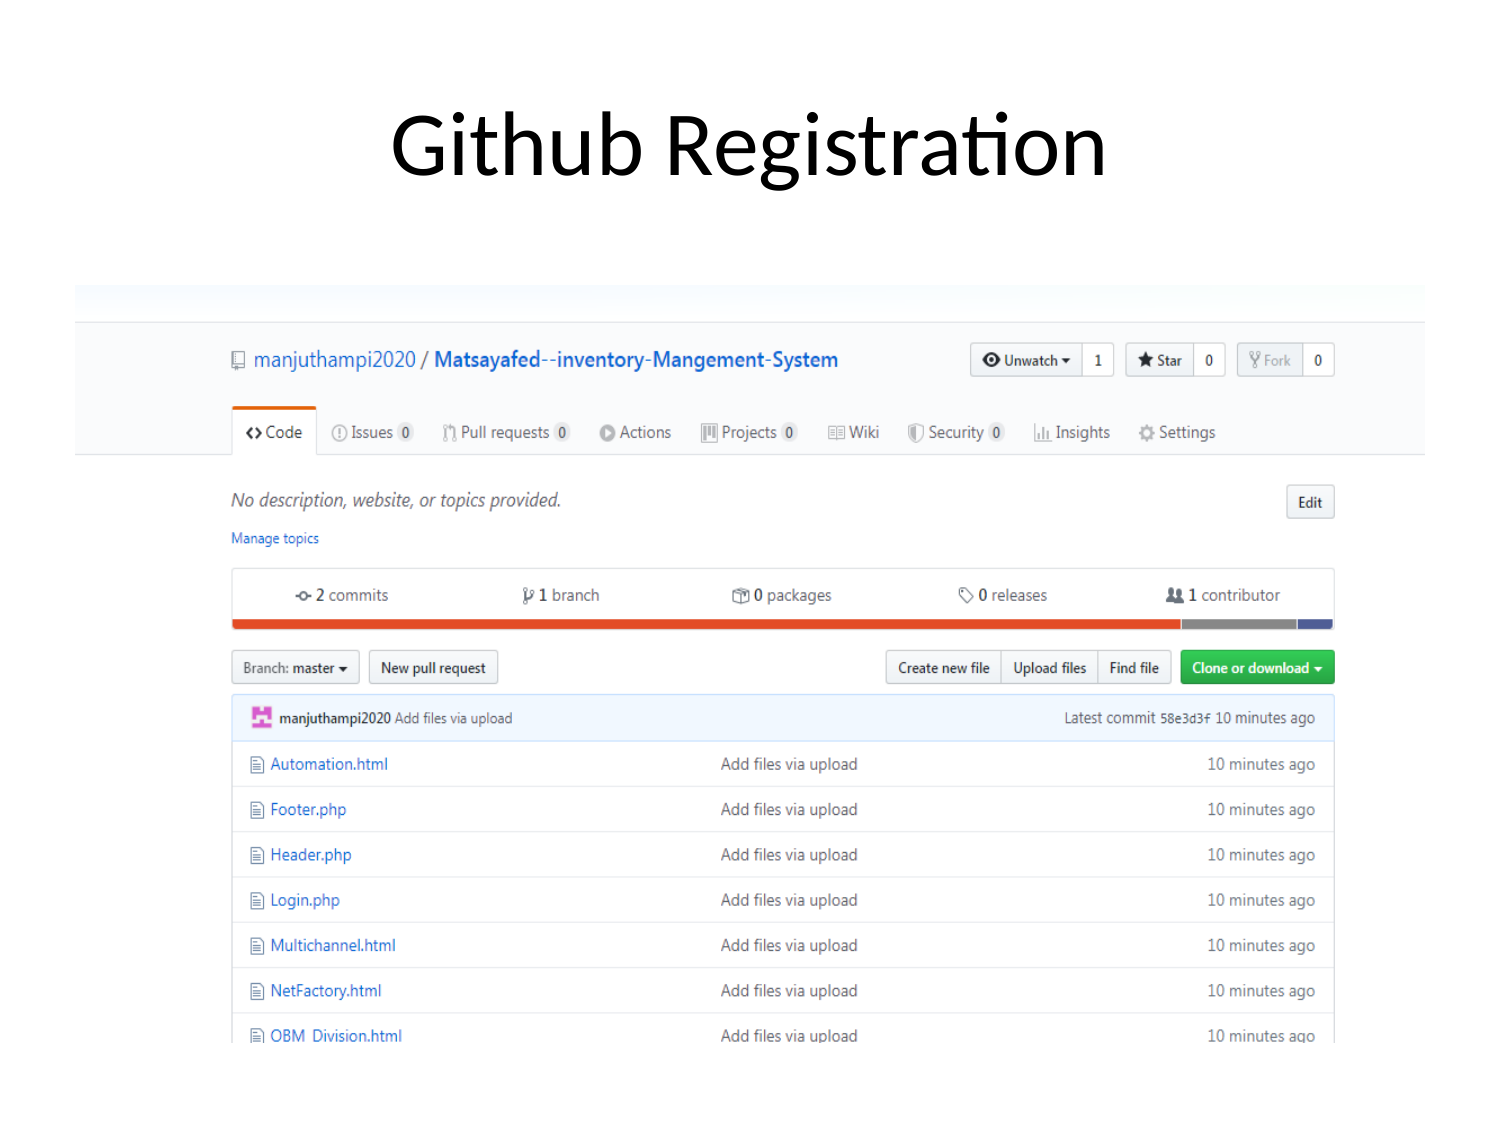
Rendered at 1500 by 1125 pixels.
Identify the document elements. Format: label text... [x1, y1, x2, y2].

title Github Registration [75, 45, 1425, 233]
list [74, 284, 1426, 1044]
